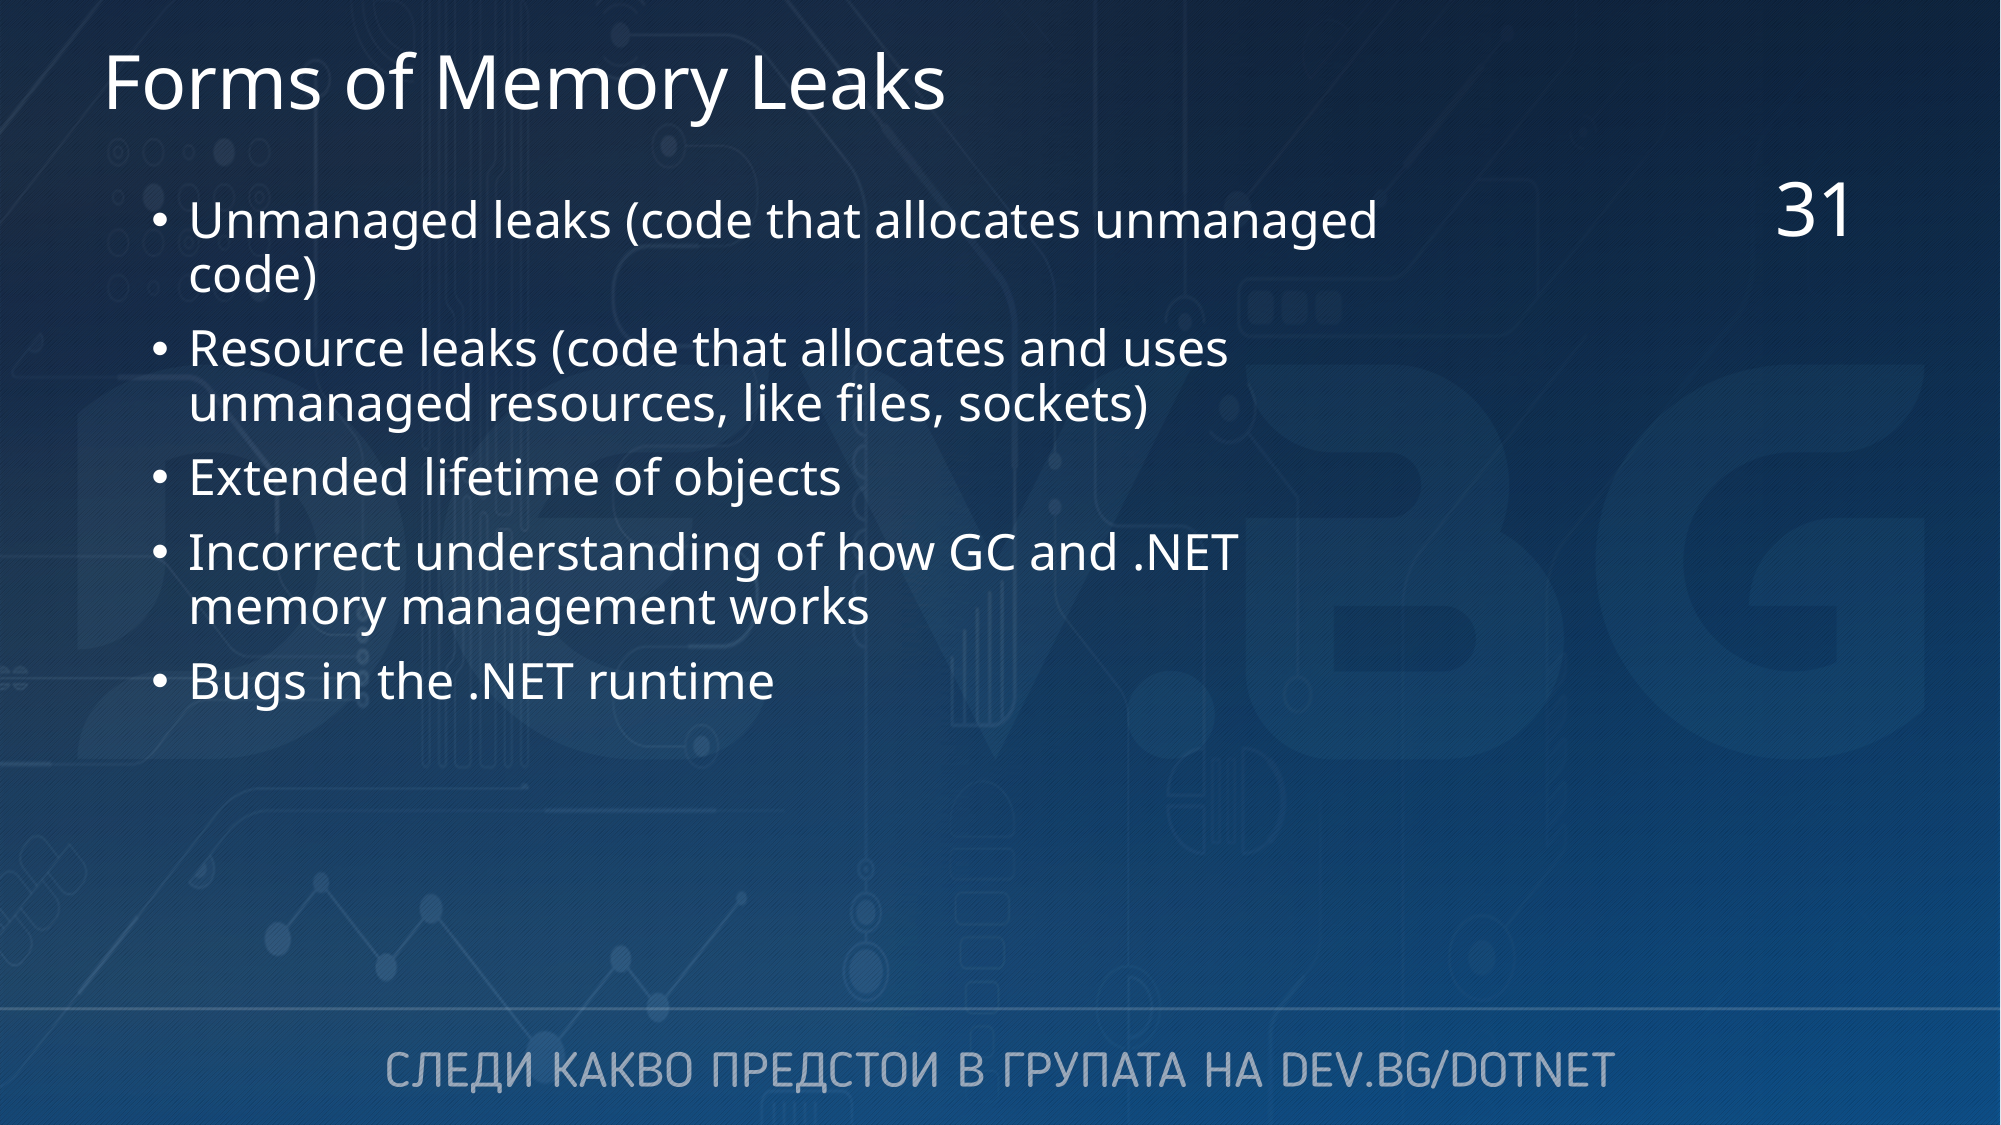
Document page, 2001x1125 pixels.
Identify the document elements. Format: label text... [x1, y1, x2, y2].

list Unmanaged leaks (code that allocates unmanaged code) Resource leaks (code that allocates and uses unmanaged resources, like files, sockets) Extended lifetime of objects Incorrect understanding of how GC and .NET memory management works Bugs in the .NET runtime [136, 187, 1766, 1053]
title Forms of Memory Leaks [87, 12, 1466, 158]
picture [0, 0, 2001, 1125]
slide_number 31 [1760, 123, 1950, 303]
